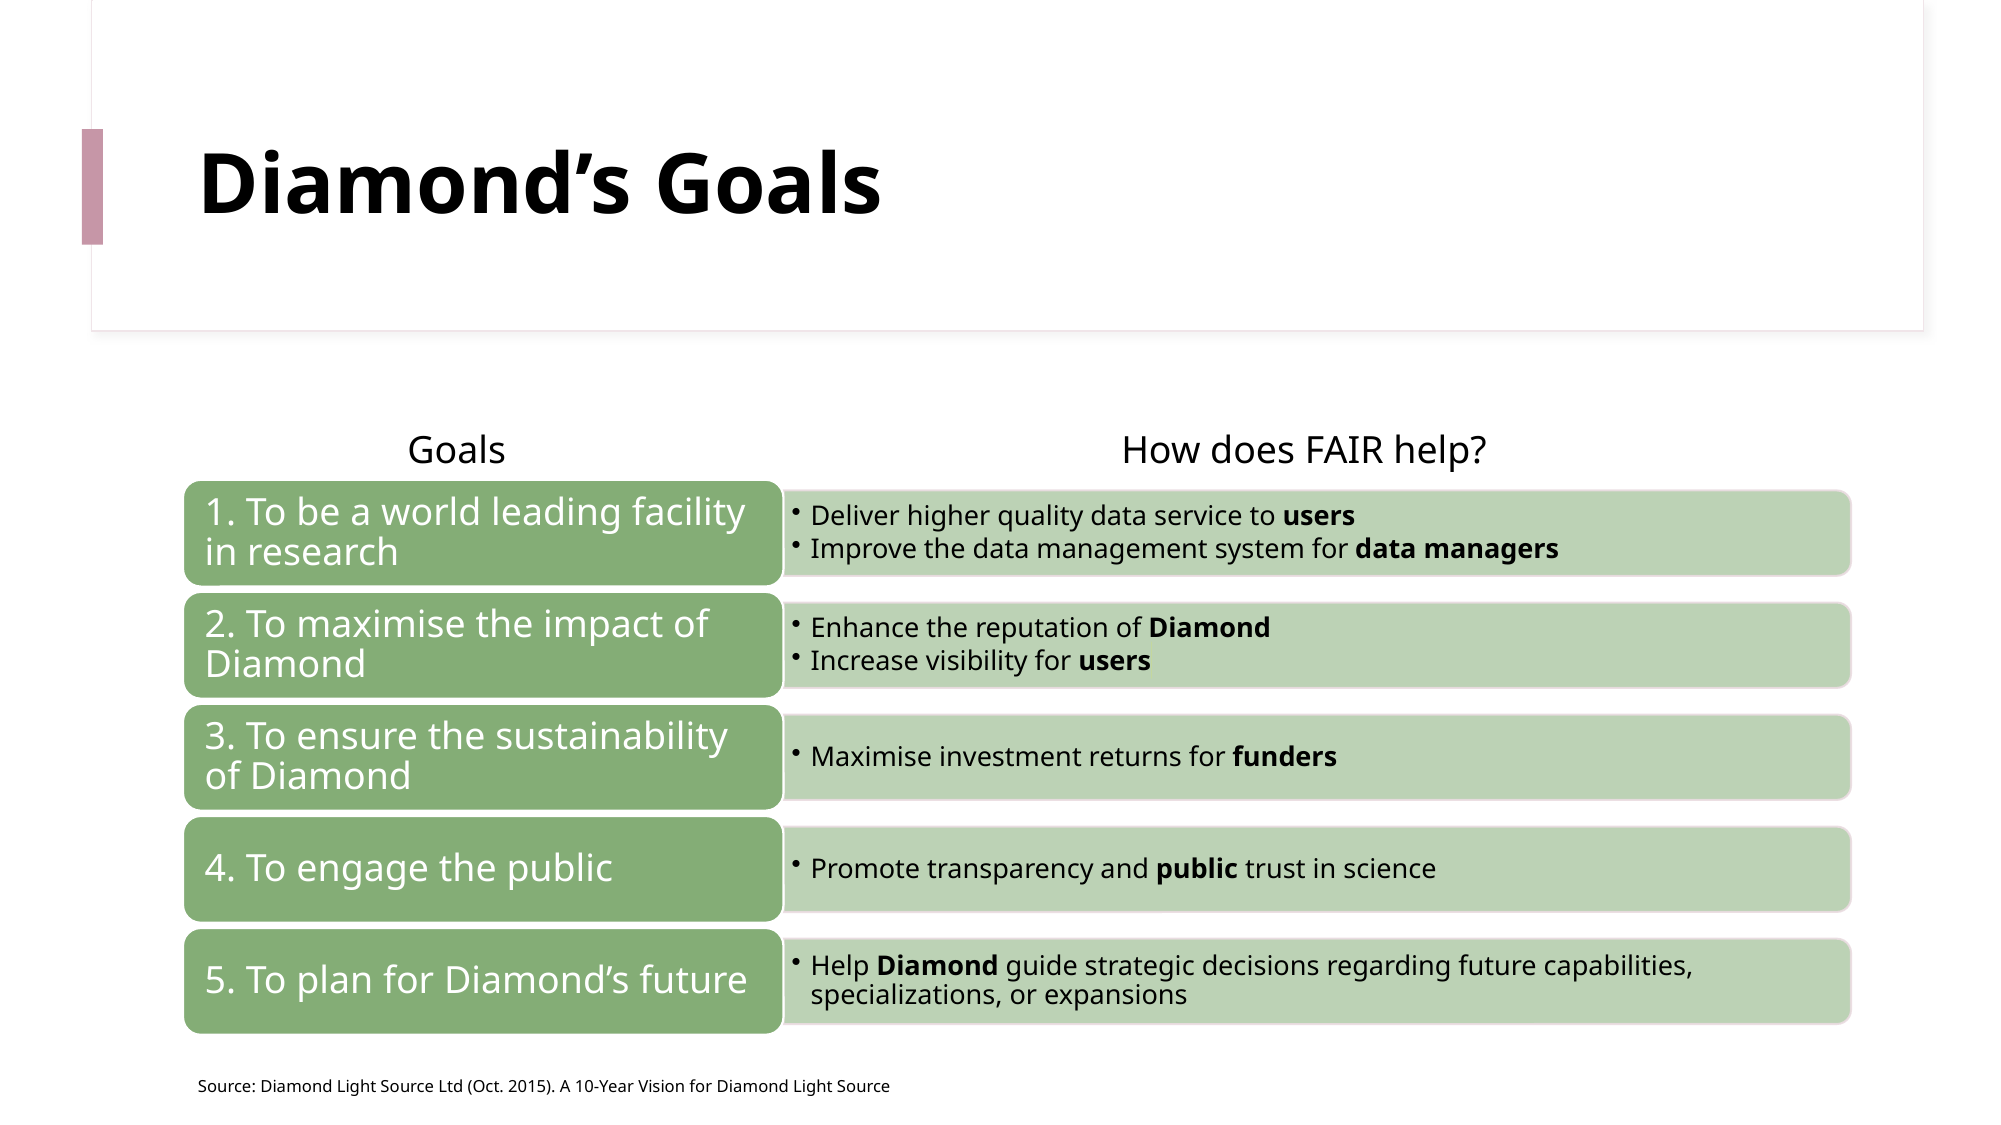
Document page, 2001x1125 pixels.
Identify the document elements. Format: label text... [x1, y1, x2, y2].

title Diamond’s Goals [183, 90, 1851, 284]
text_box Goals [392, 418, 535, 479]
footer Source: Diamond Light Source Ltd (Oct. 2015). A 10-Year Vision for Diamond Light Source [183, 1066, 971, 1125]
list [182, 479, 1851, 1035]
text_box How does FAIR help? [1106, 418, 1542, 479]
